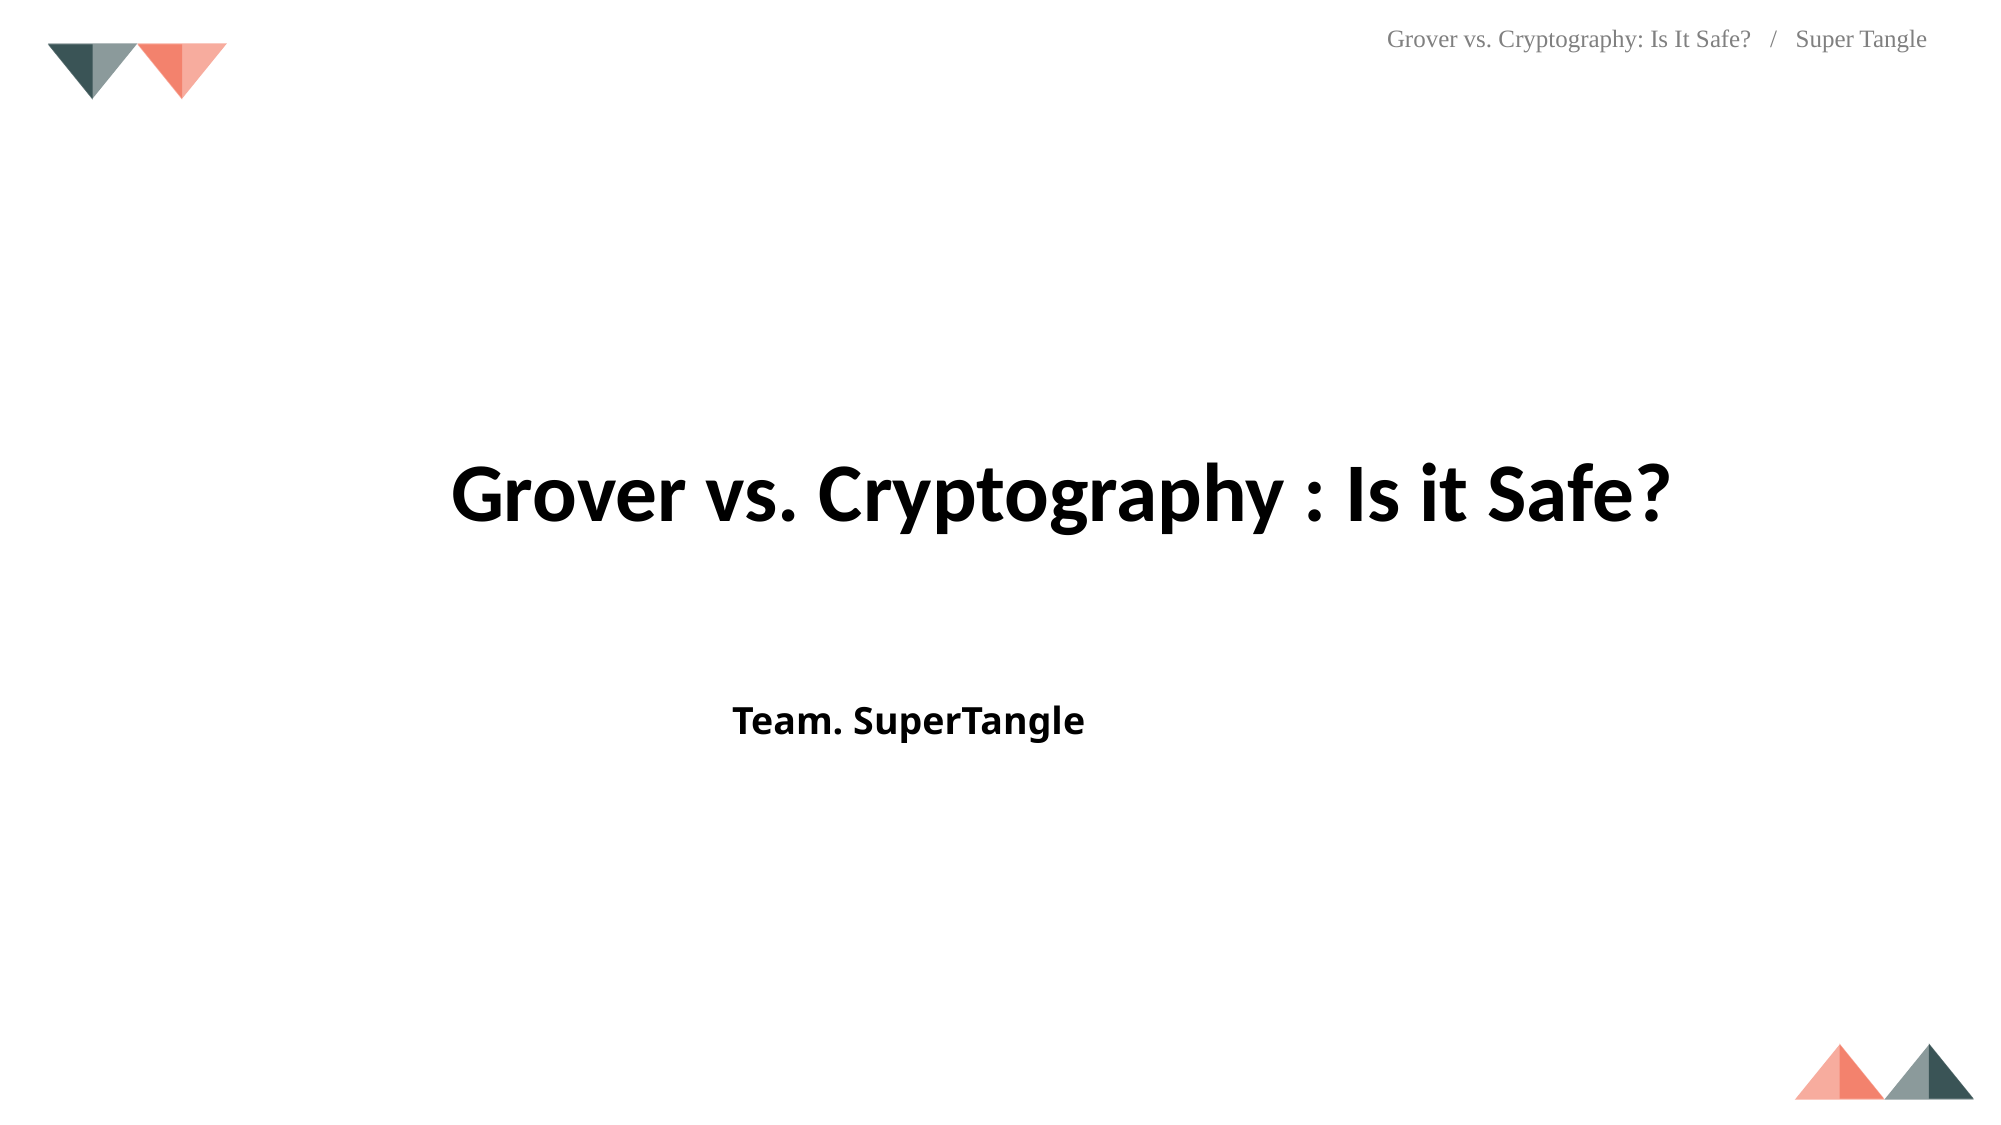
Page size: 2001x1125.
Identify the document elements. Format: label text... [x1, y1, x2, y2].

title Grover vs. Cryptography : Is it Safe? [436, 267, 1815, 659]
subtitle Team. SuperTangle [717, 689, 2000, 962]
